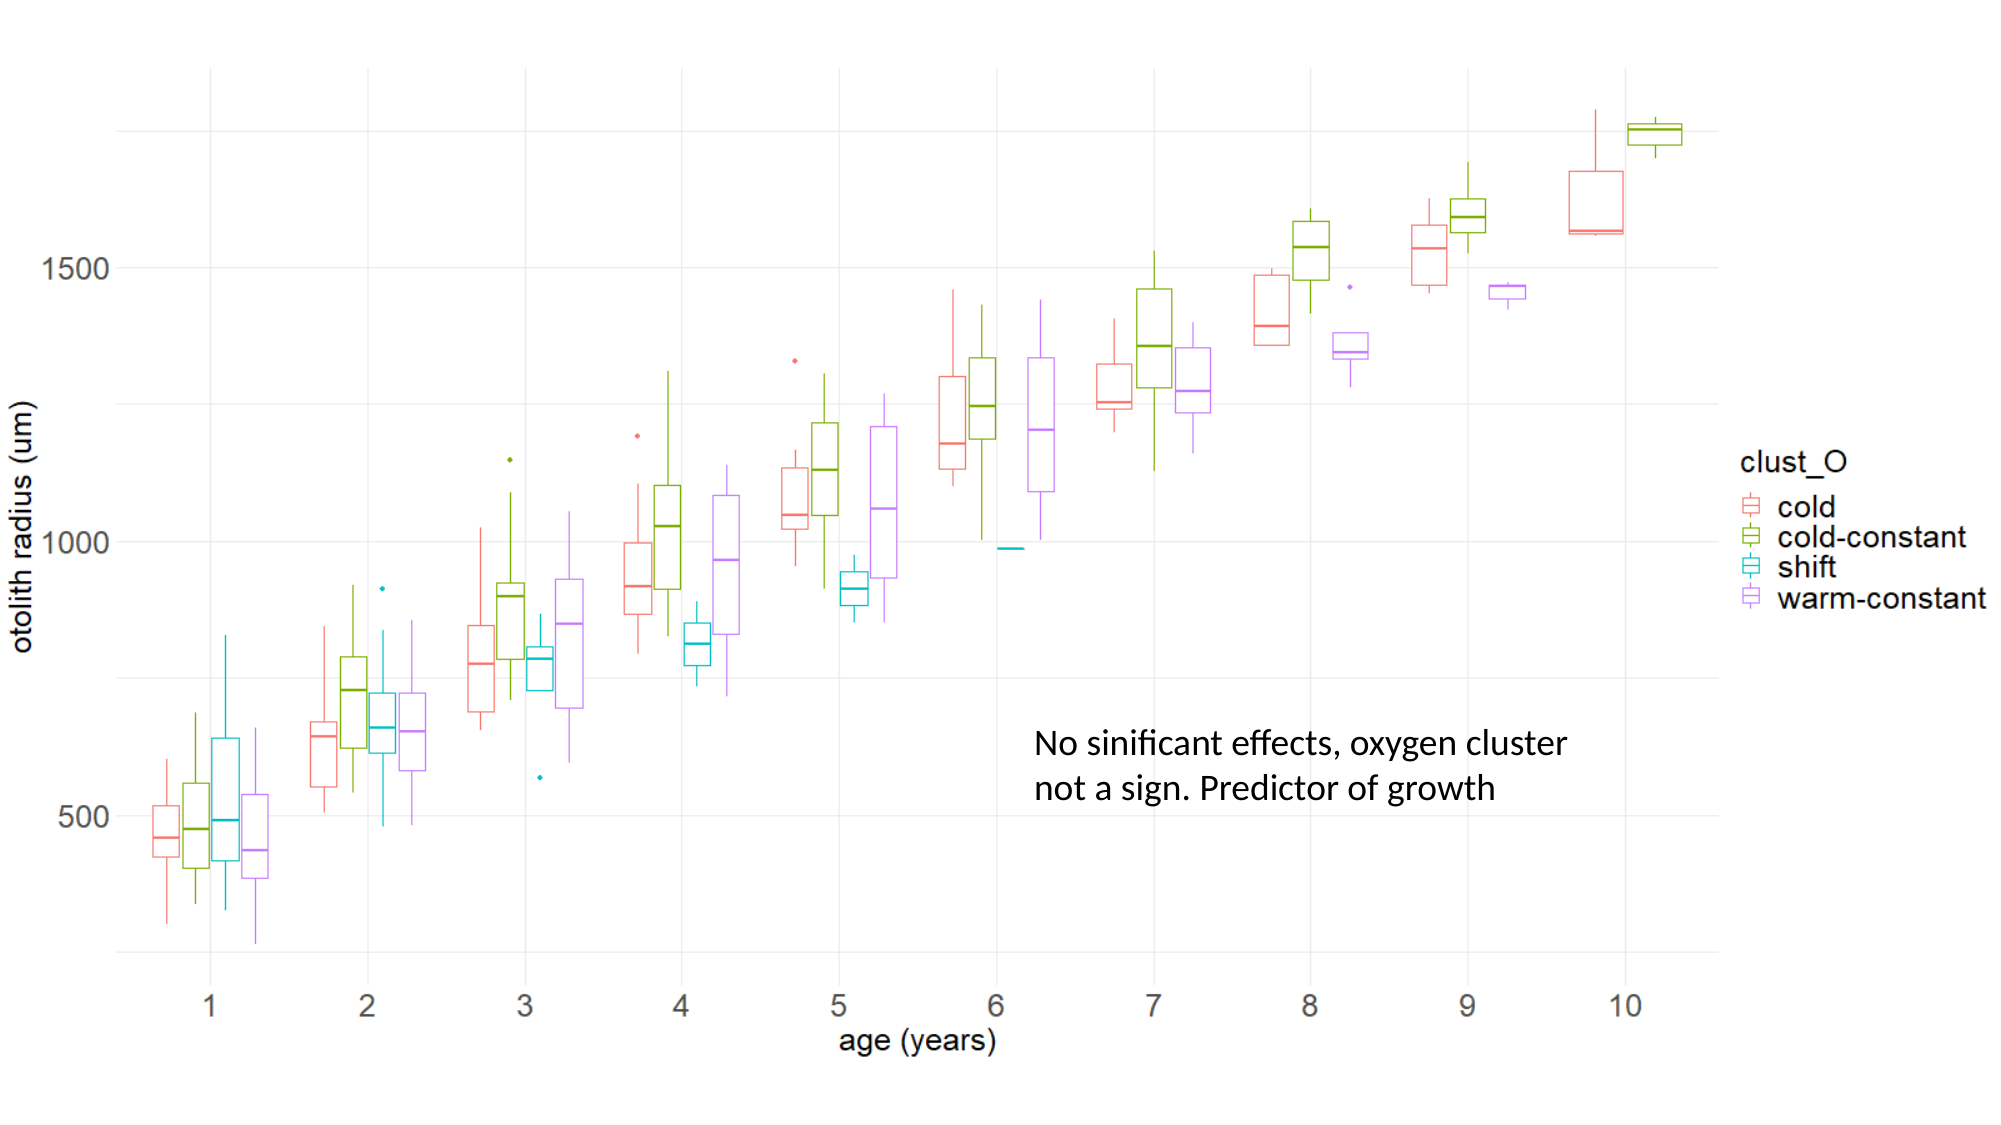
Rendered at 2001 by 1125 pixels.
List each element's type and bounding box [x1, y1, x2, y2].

picture [0, 62, 2000, 1063]
